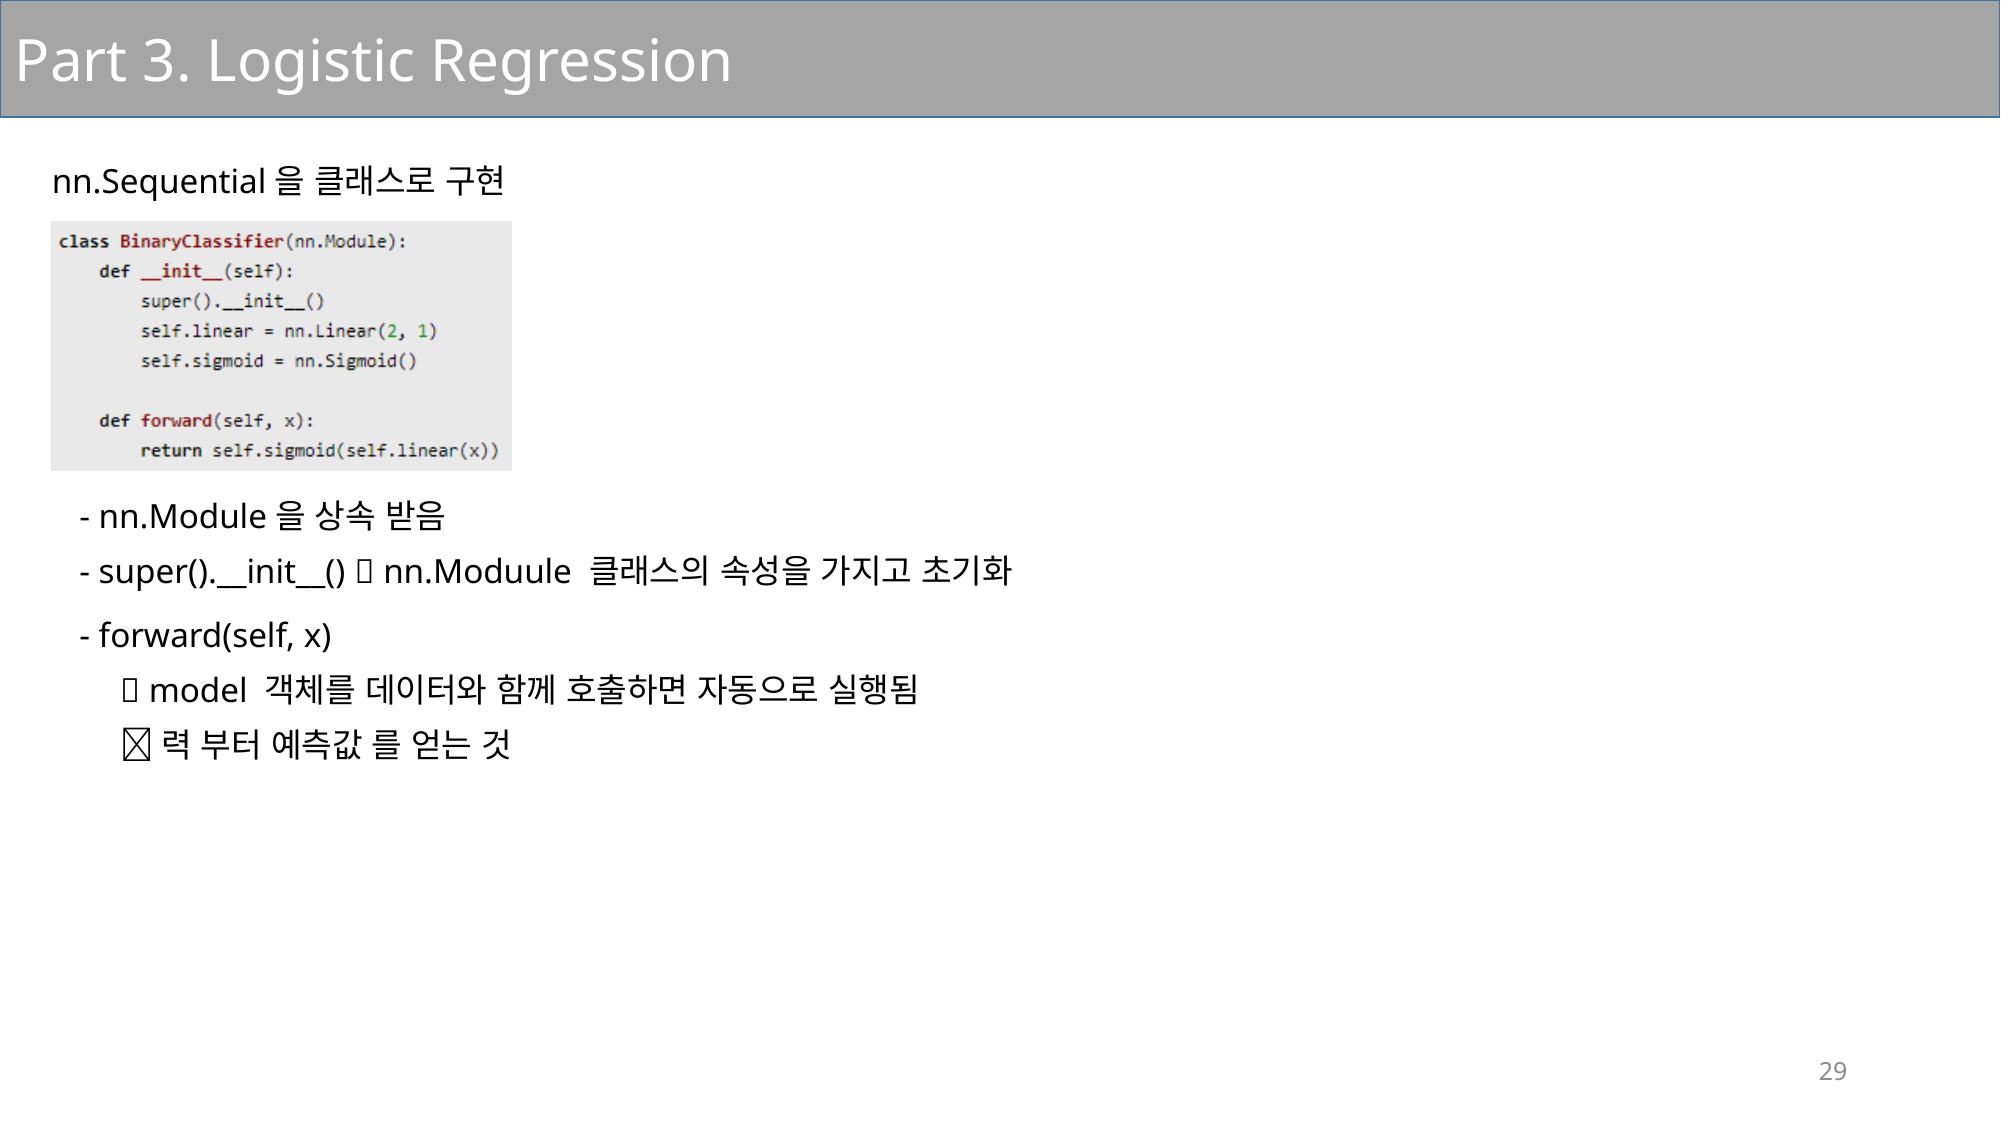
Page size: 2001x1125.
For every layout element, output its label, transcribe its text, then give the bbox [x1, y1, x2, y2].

text_box Part 3. Logistic Regression [0, 0, 2000, 118]
slide_number 29 [1412, 1042, 1863, 1103]
text_box - super().__init__()  nn.Moduule 클래스의 속성을 가지고 초기화 [64, 542, 1079, 598]
text_box - forward(self, x) [64, 606, 1150, 662]
text_box nn.Sequential을 클래스로 구현 [37, 152, 559, 208]
text_box - nn.Module을 상속 받음 [64, 487, 485, 542]
picture [51, 221, 512, 471]
text_box  model 객체를 데이터와 함께 호출하면 자동으로 실행됨 [105, 662, 1079, 717]
